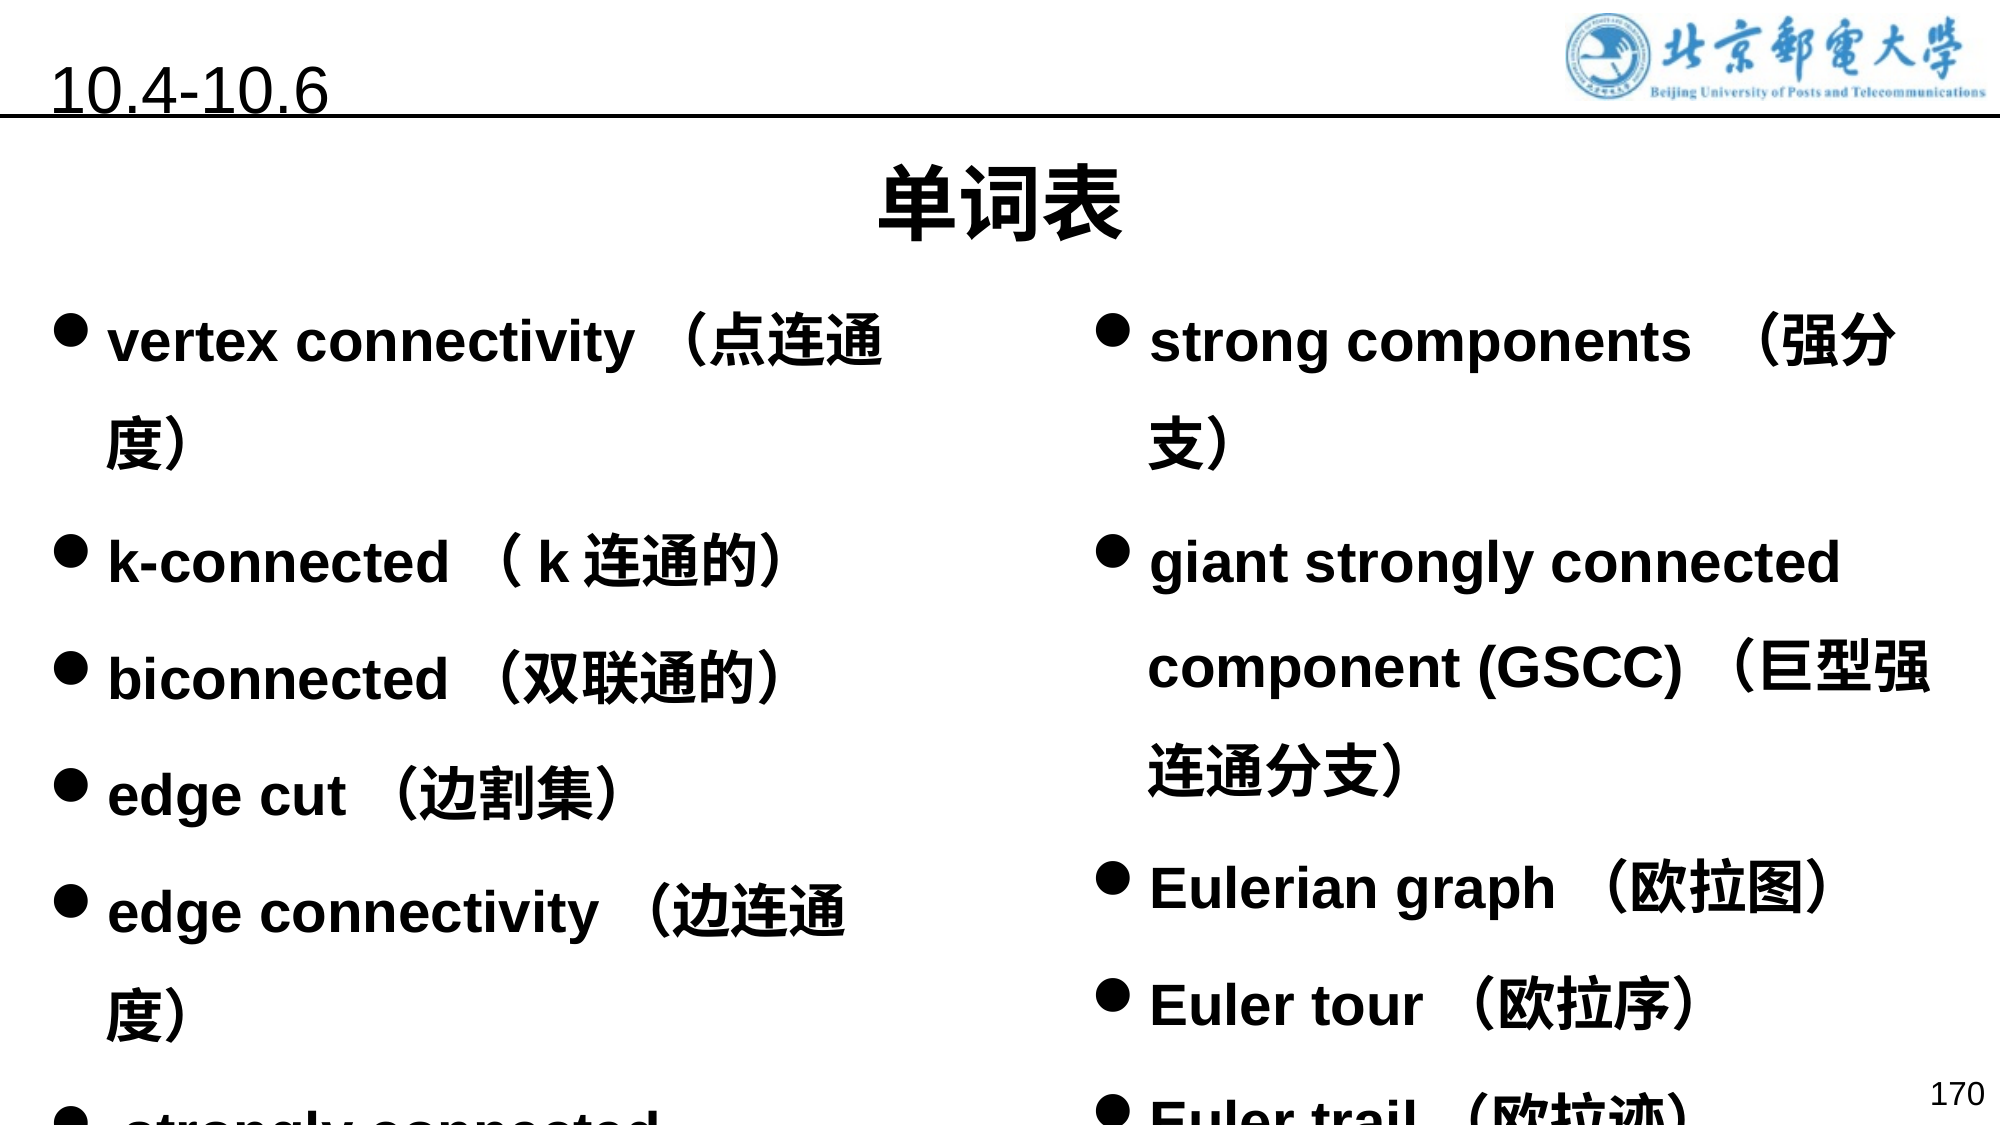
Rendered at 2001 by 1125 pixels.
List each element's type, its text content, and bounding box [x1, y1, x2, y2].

text_box 单词表 [359, 144, 1640, 259]
text_box 10.4-10.6 [34, 0, 1849, 135]
text_box vertex connectivity（点连通度） k-connected（k连通的） biconnected（双联通的） edge cut（边割集） edge connectivity（边连通度） strongly connected components（强连通分支） [34, 260, 950, 1125]
text_box strong components （强分支） giant strongly connected component (GSCC)（巨型强连通分支） Eulerian graph（欧拉图） Euler tour（欧拉序） Euler trail（欧拉迹） [1076, 260, 1966, 1125]
picture [1849, 13, 1988, 101]
